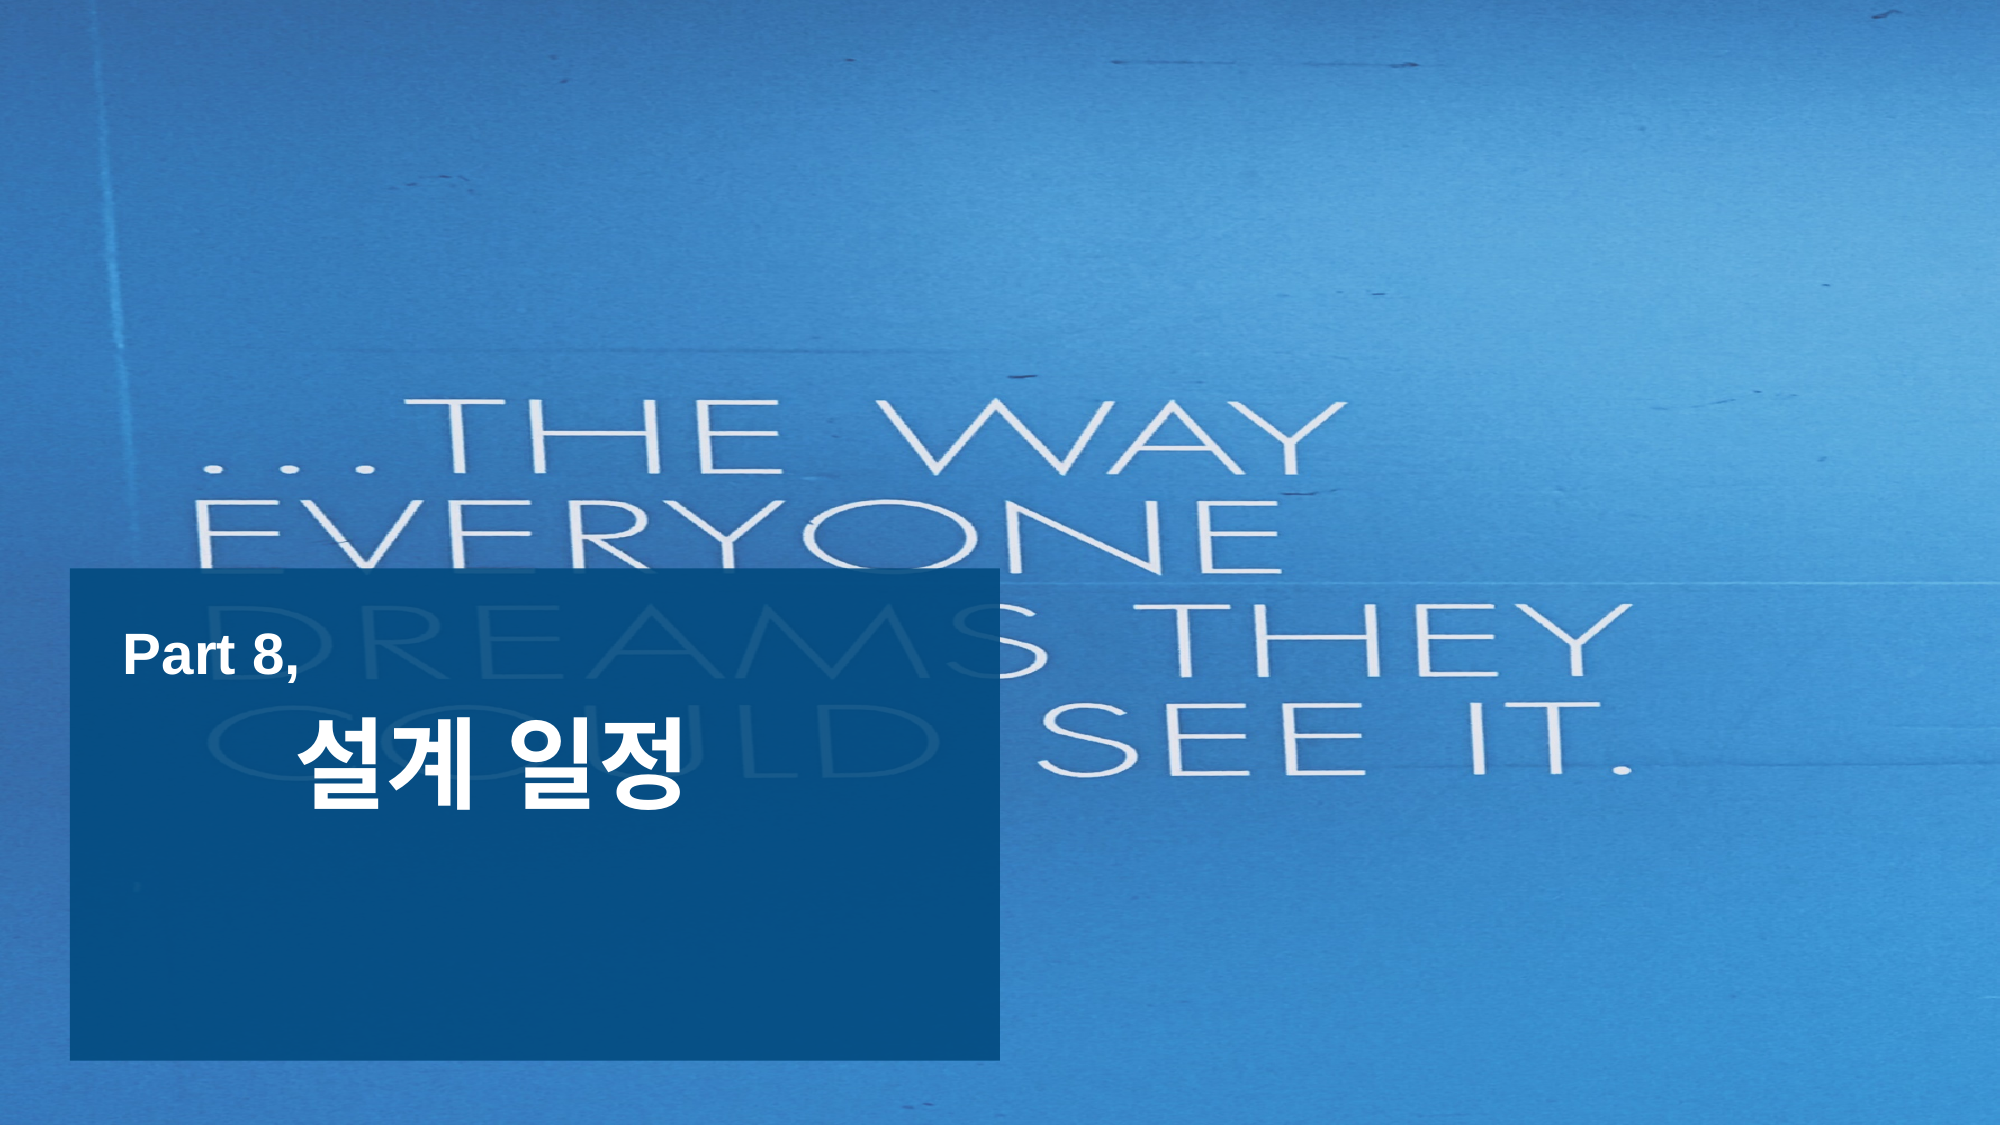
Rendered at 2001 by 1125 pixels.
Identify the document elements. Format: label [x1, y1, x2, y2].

text_box [69, 568, 1001, 1062]
picture [0, 0, 2000, 1125]
